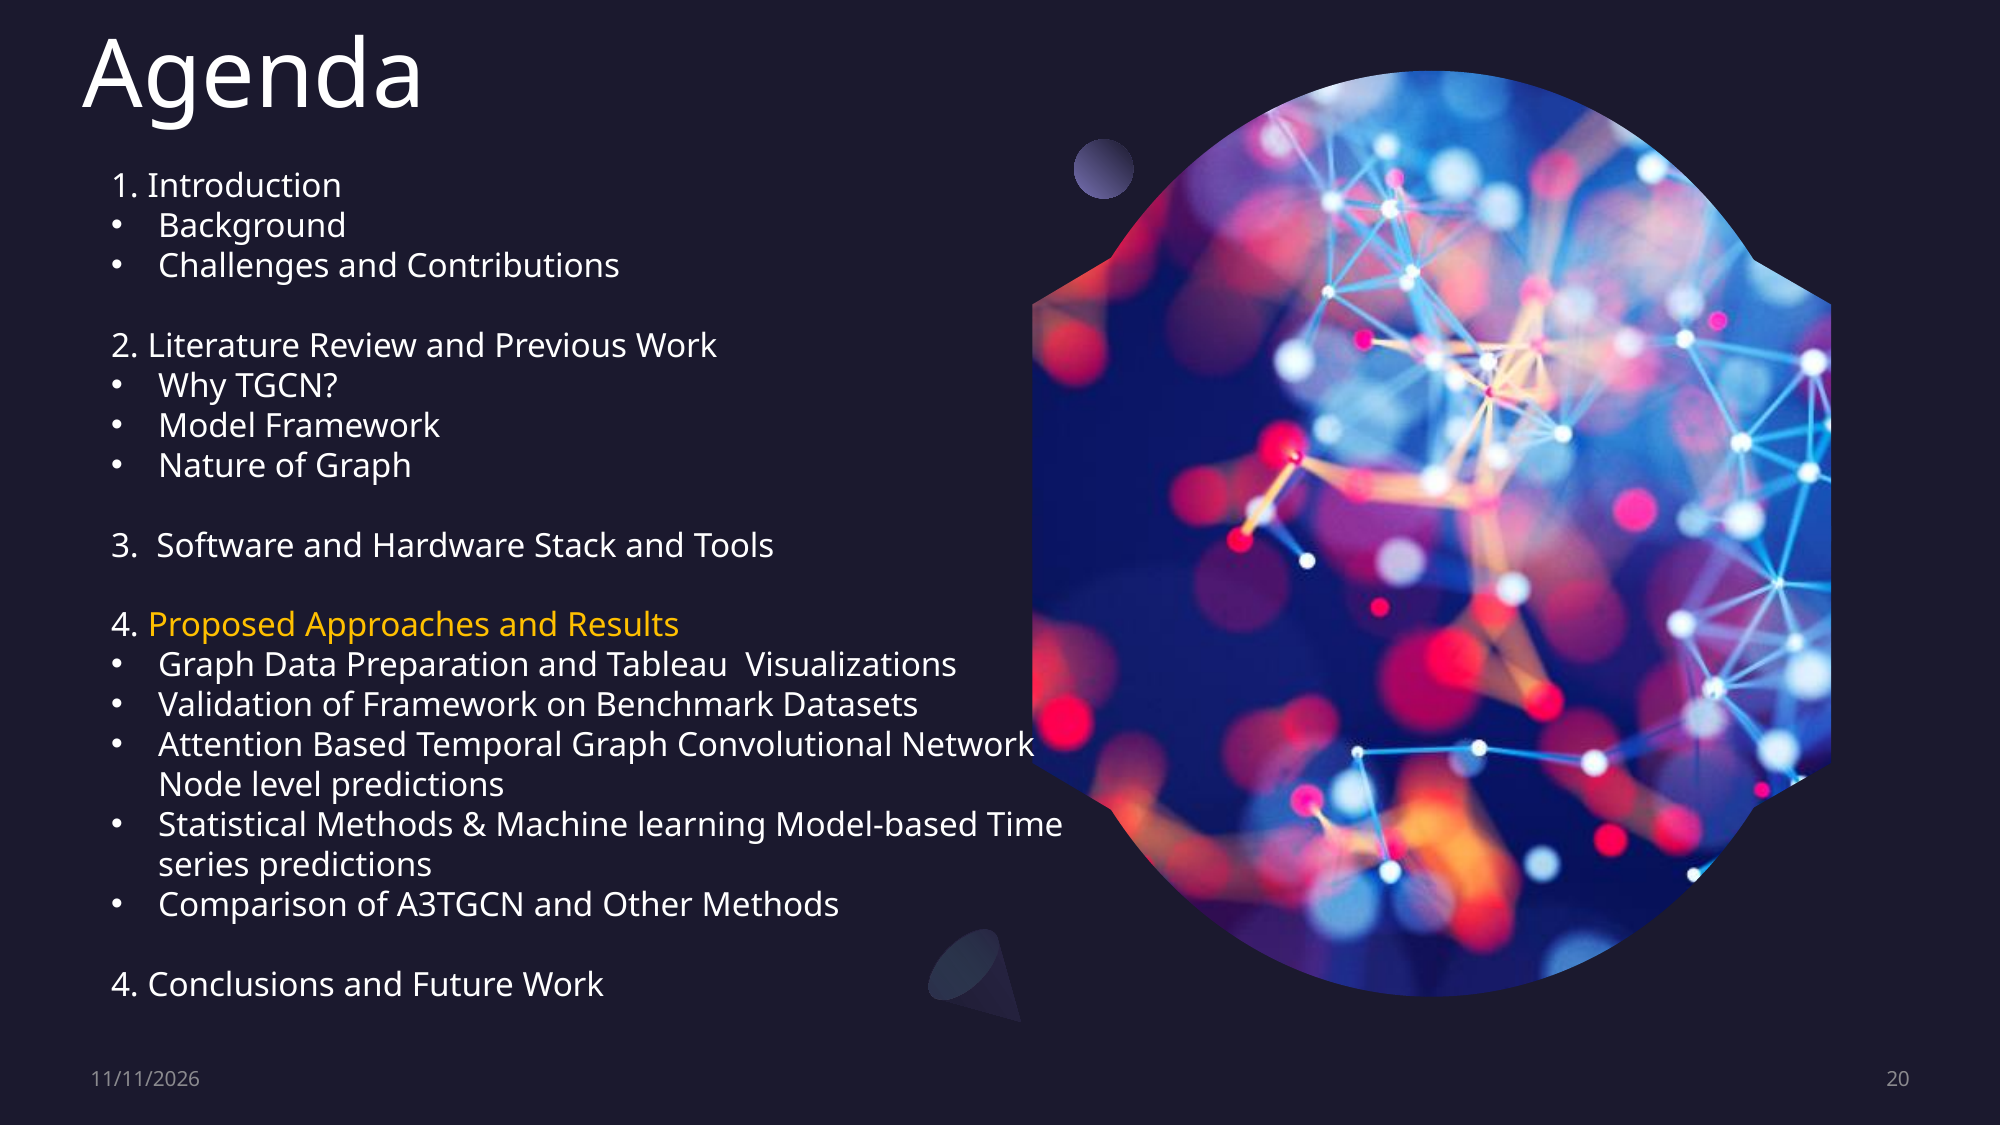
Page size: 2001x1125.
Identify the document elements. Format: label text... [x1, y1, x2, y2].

picture [1032, 70, 1832, 997]
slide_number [90, 1067, 522, 1093]
title Agenda [82, 11, 668, 127]
text_box 1. Introduction Background Challenges and Contributions 2. Literature Review and Previous Work Why TGCN? Model Framework Nature of Graph 3. Software and Hardware Stack and Tools 4. Proposed Approaches and Results Graph Data Preparation and Tableau Visualizations Validation of Framework on Benchmark Datasets Attention Based Temporal Graph Convolutional Network Node level predictions Statistical Methods & Machine learning Model-based Time series predictions Comparison of A3TGCN and Other Methods 4. Conclusions and Future Work [96, 157, 1091, 1051]
slide_number 20 [1632, 1067, 1910, 1093]
